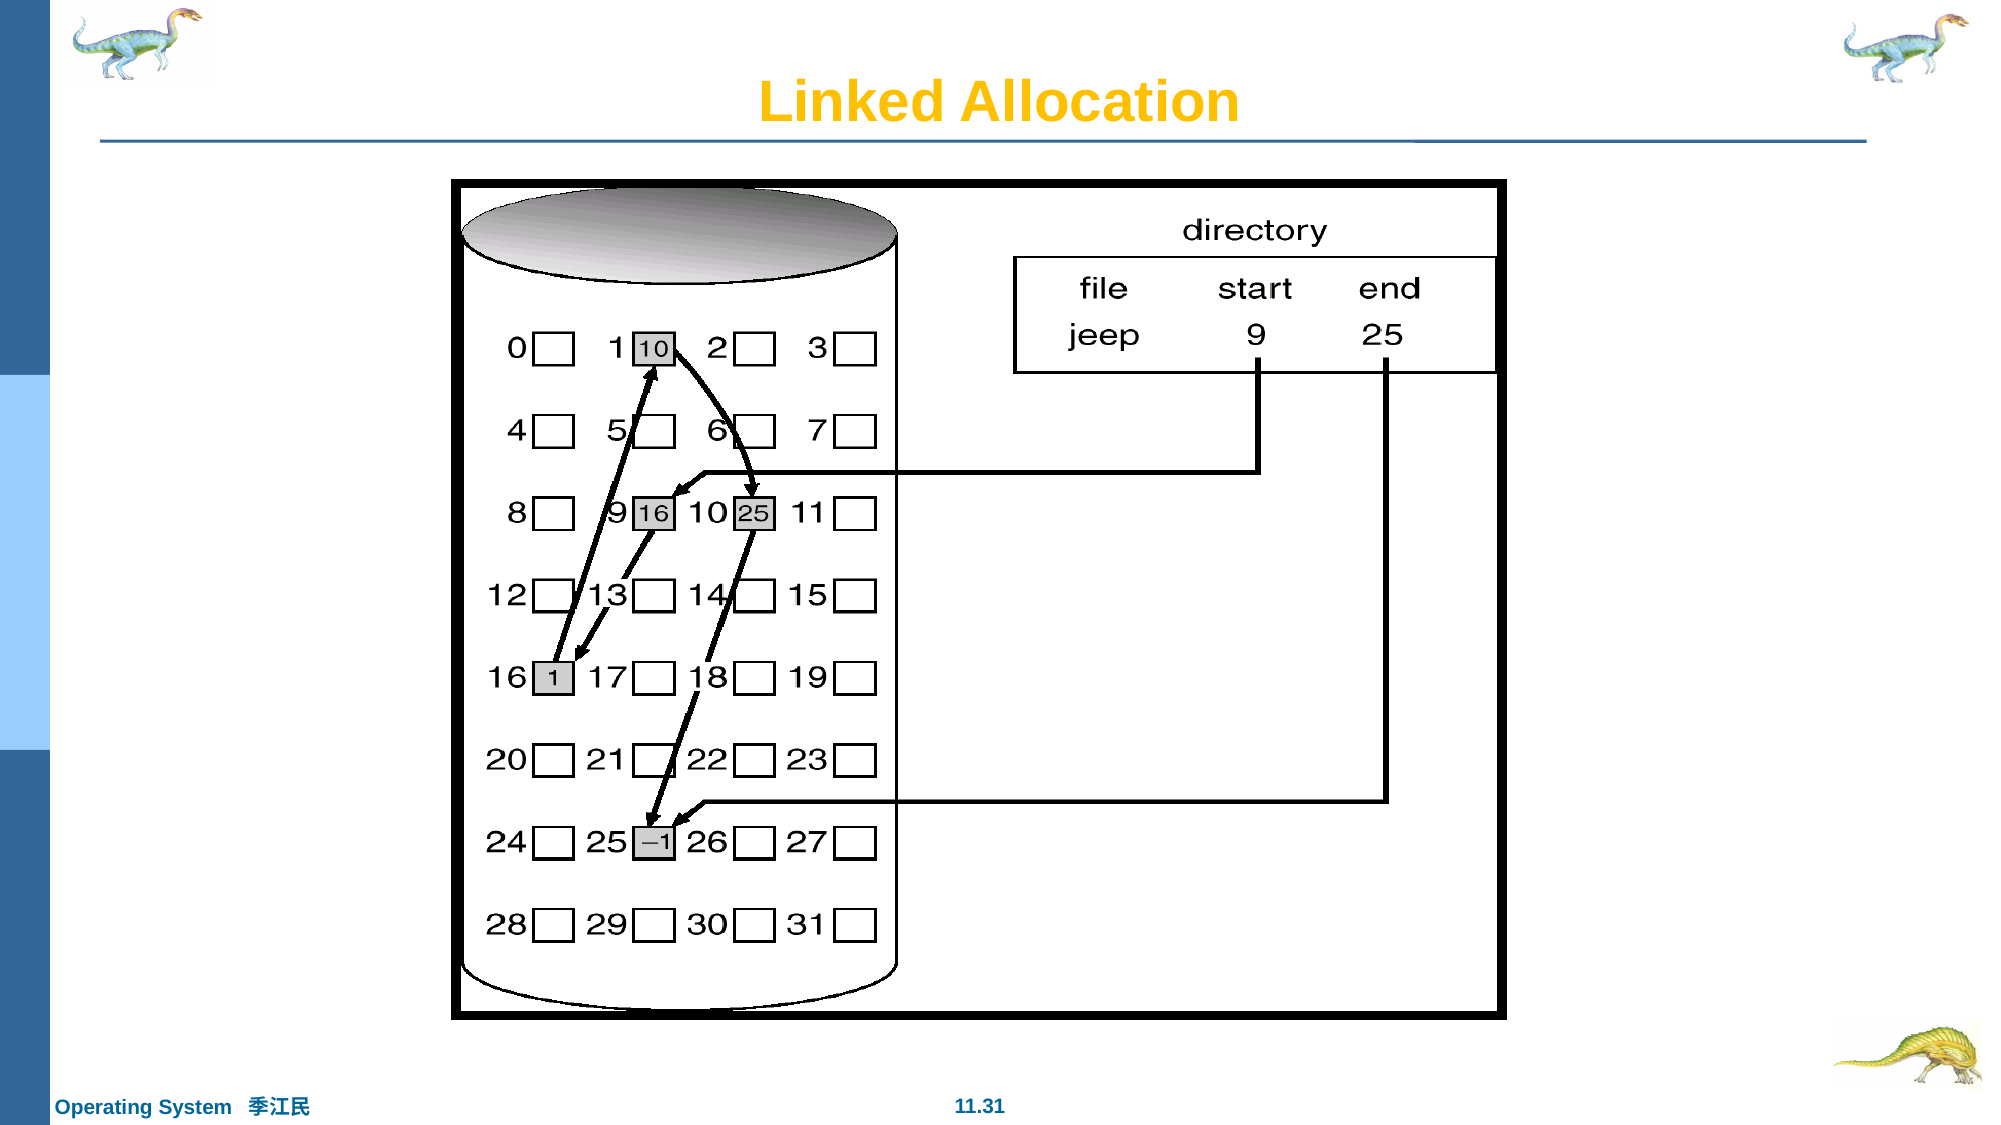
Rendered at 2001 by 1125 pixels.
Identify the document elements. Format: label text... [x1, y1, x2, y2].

picture [1831, 1020, 1982, 1090]
picture [460, 187, 1498, 1012]
picture [1837, 12, 1988, 94]
picture [62, 0, 217, 88]
title Linked Allocation [99, 45, 1900, 141]
